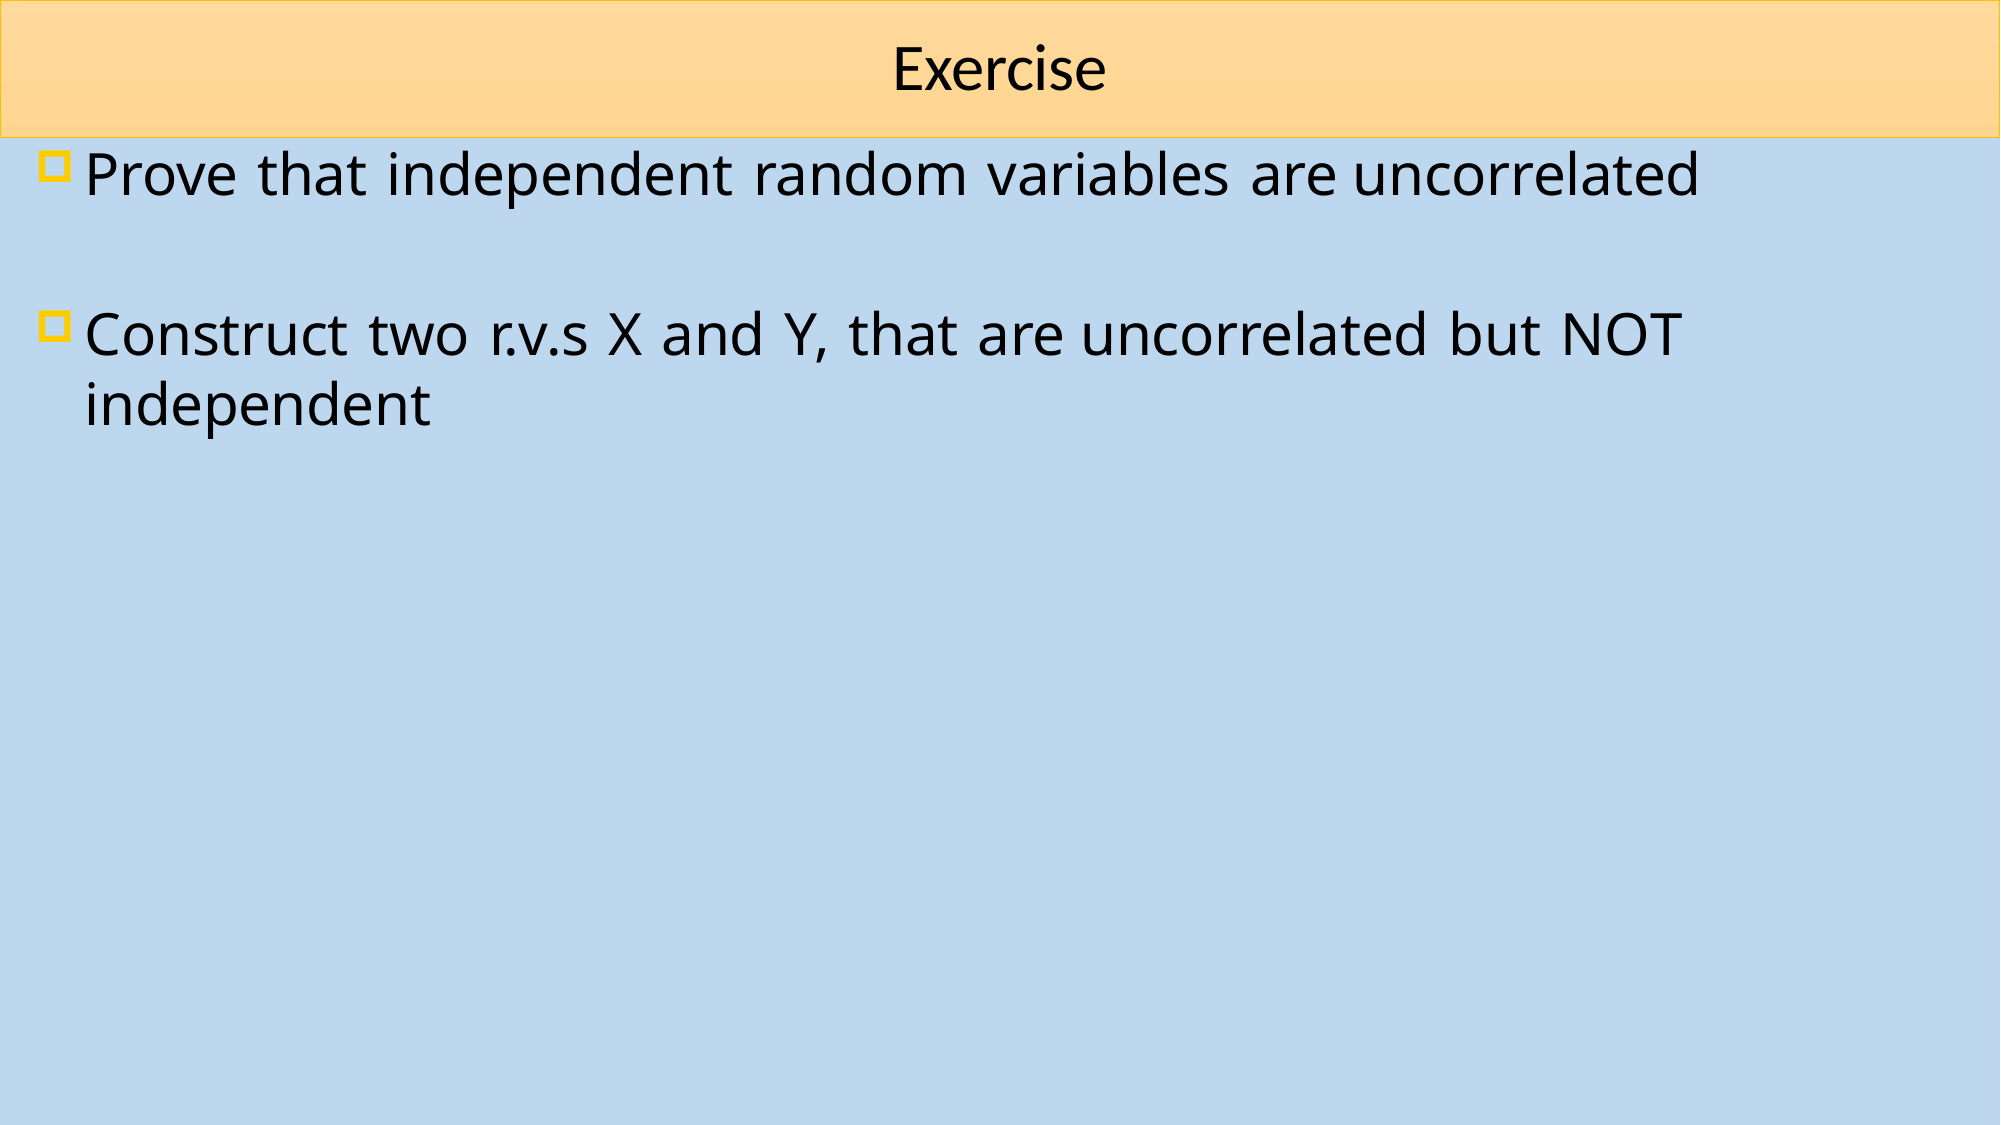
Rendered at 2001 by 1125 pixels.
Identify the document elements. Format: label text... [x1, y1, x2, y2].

text_box Prove that independent random variables are uncorrelated Construct two r.v.s X and Y, that are uncorrelated but NOT independent [33, 137, 1965, 438]
title Exercise [0, 0, 2000, 138]
